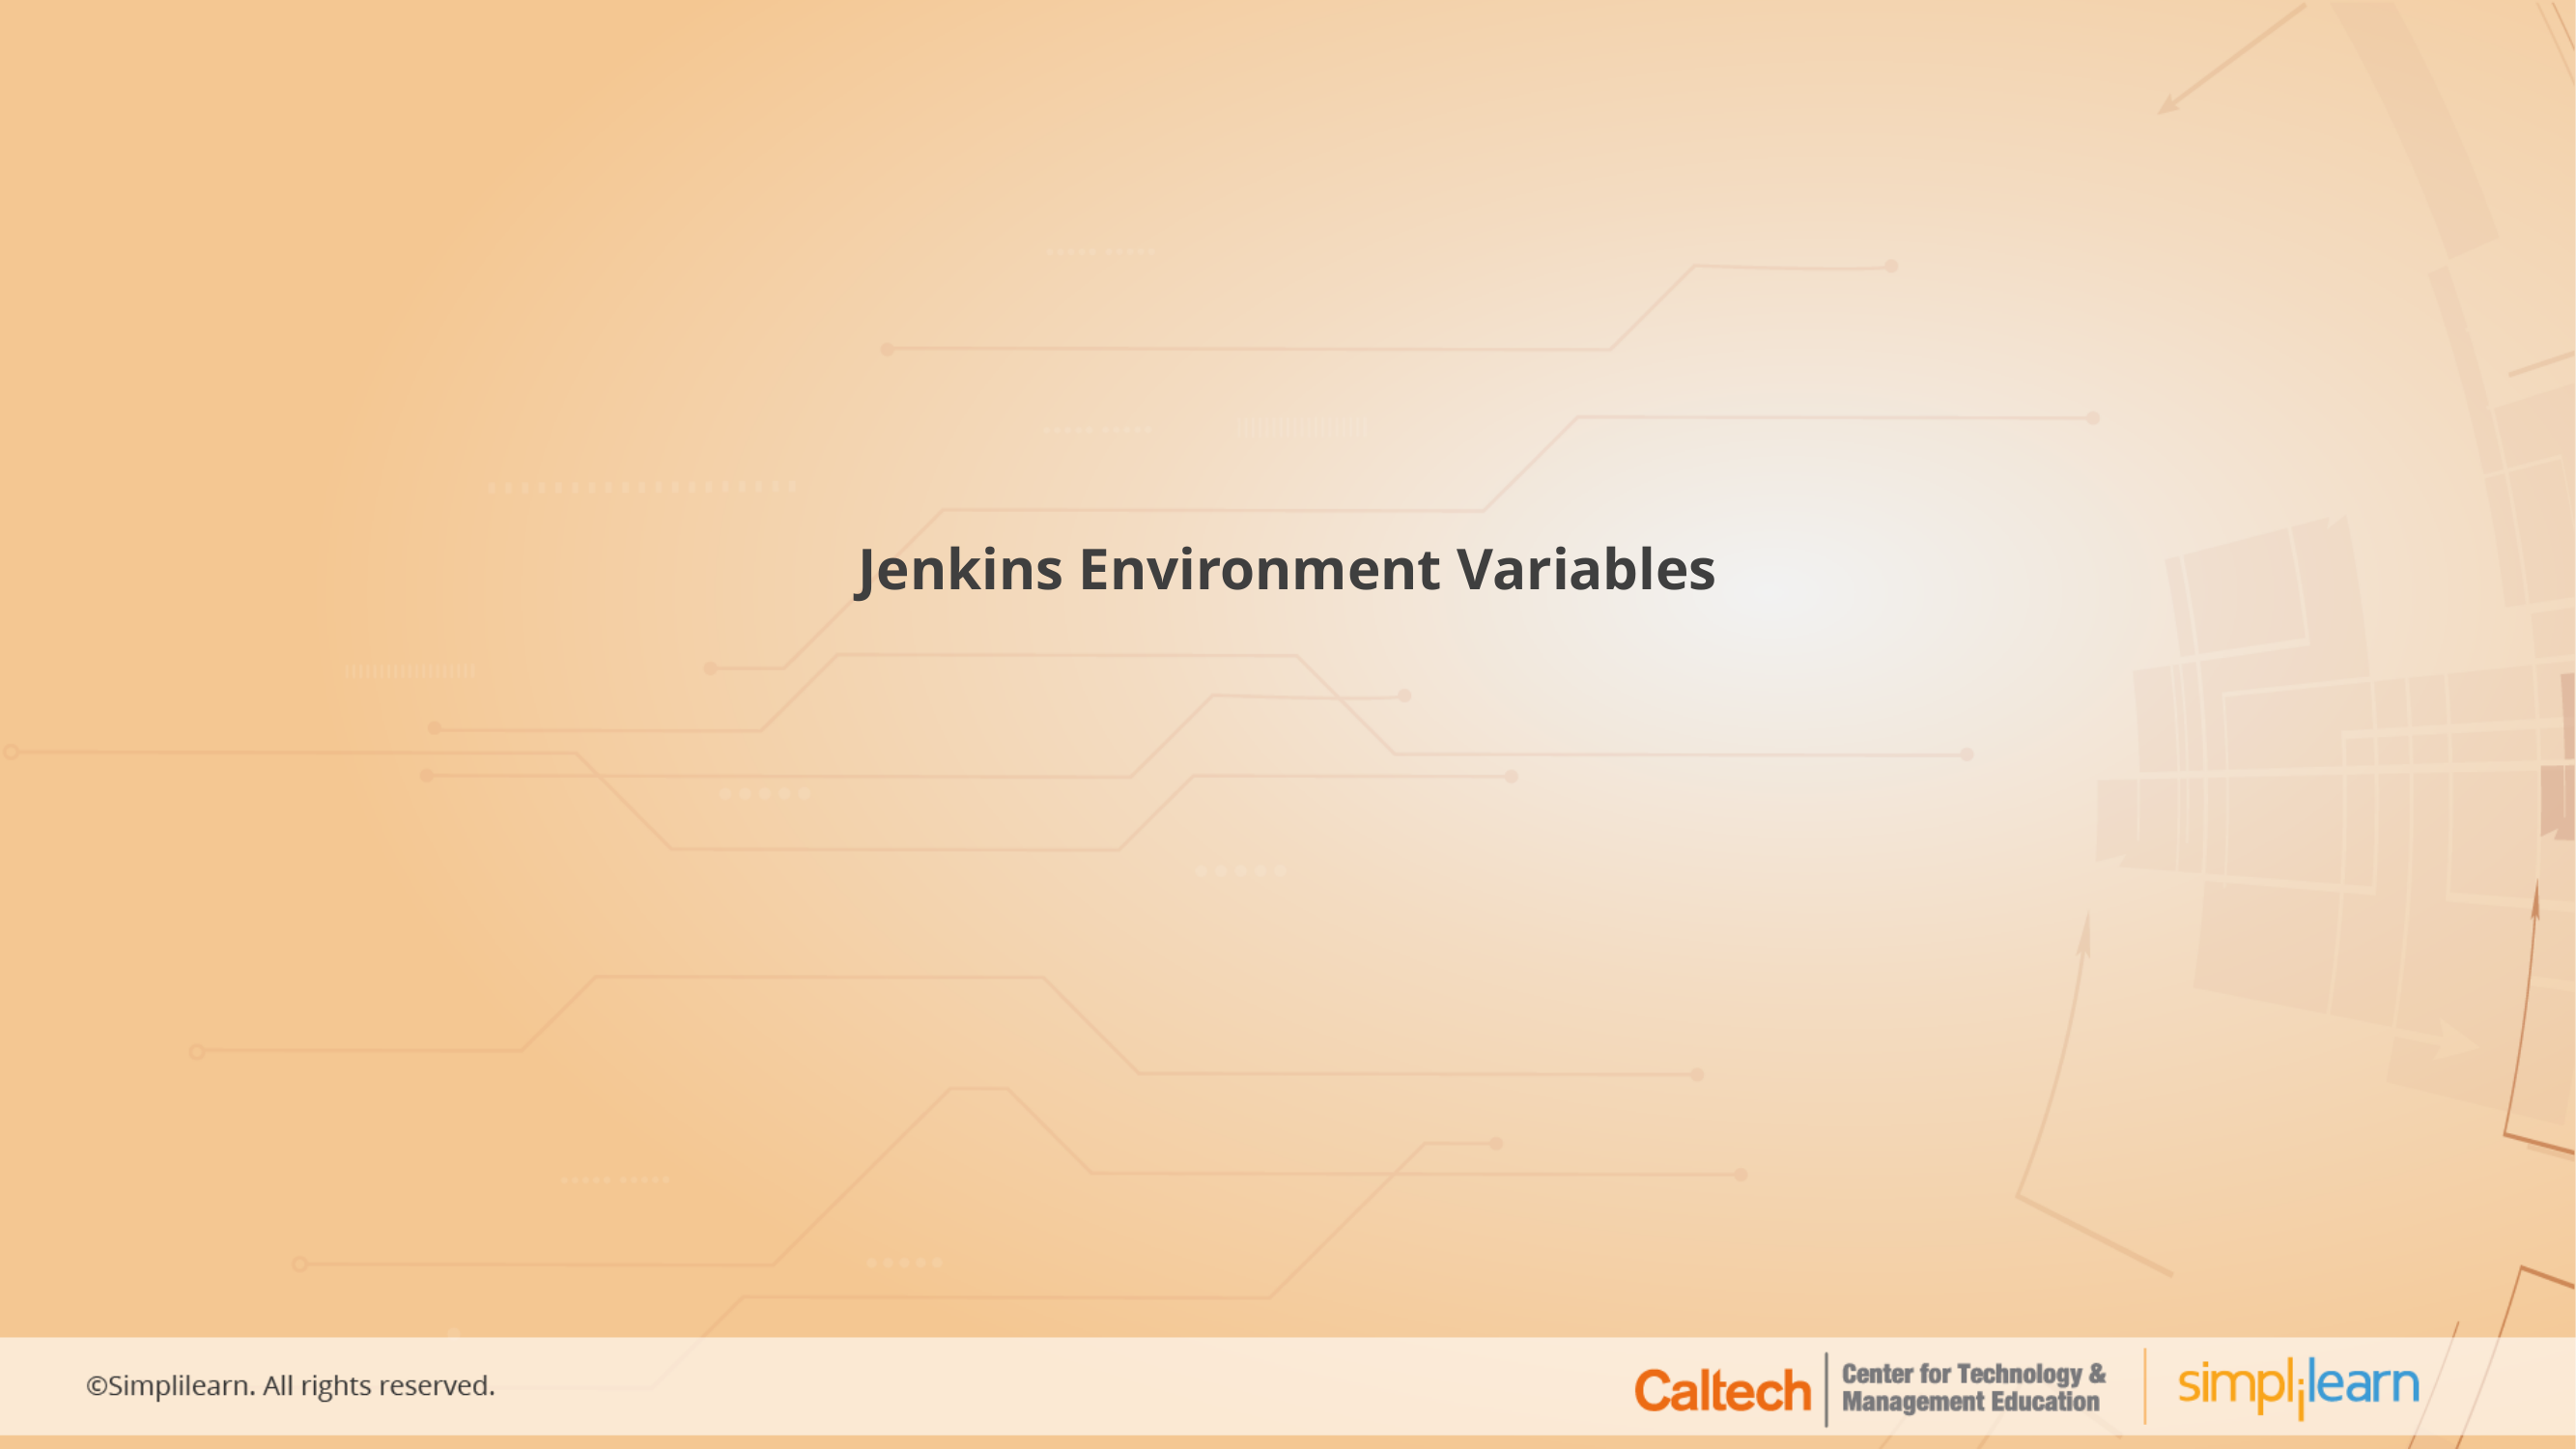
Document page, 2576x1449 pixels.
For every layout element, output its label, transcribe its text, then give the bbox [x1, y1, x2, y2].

picture [0, 0, 2576, 1449]
list Jenkins Environment Variables [720, 534, 1855, 707]
